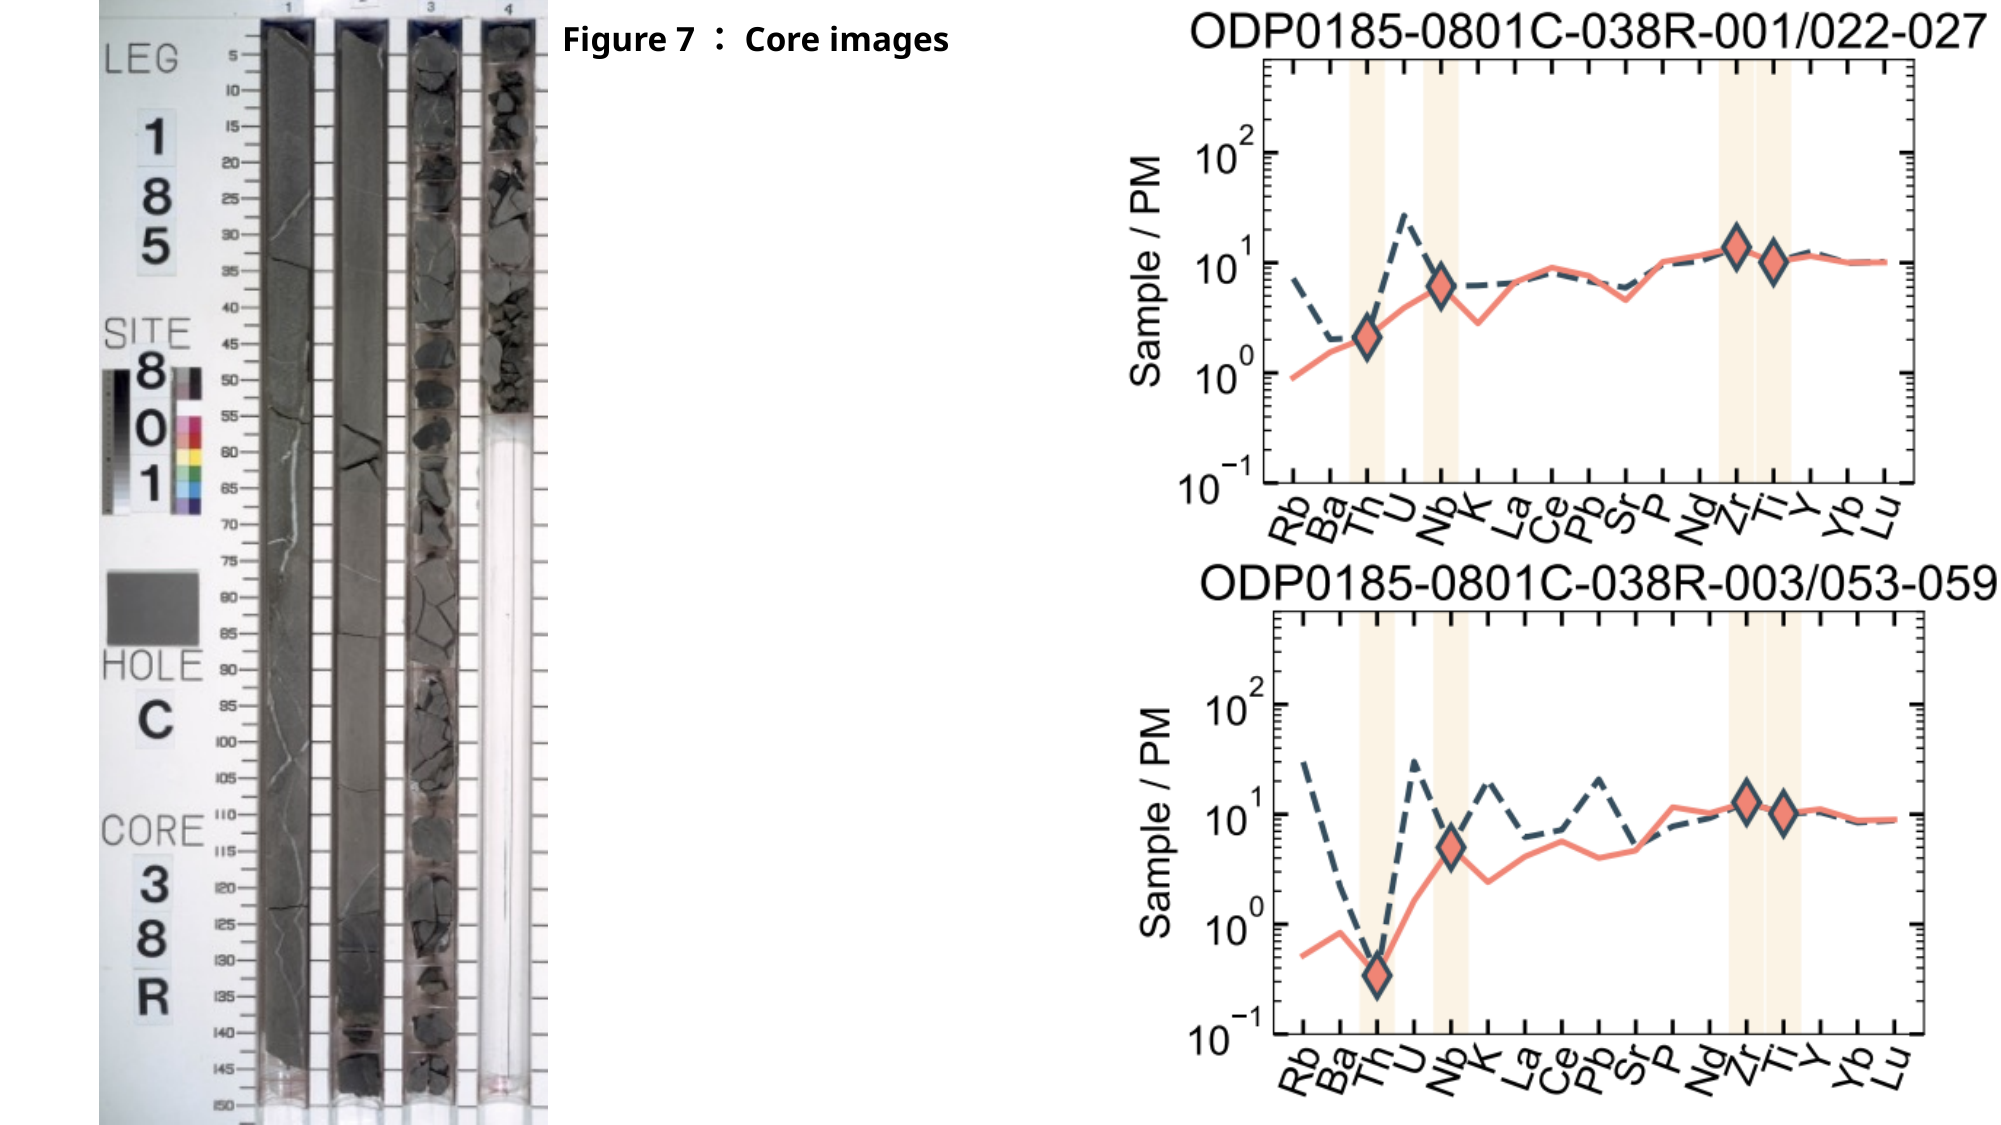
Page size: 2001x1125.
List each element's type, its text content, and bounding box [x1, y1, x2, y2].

text_box Figure 7：Core images [548, 10, 1116, 66]
picture [1116, 0, 2000, 1115]
picture [99, 0, 548, 1125]
